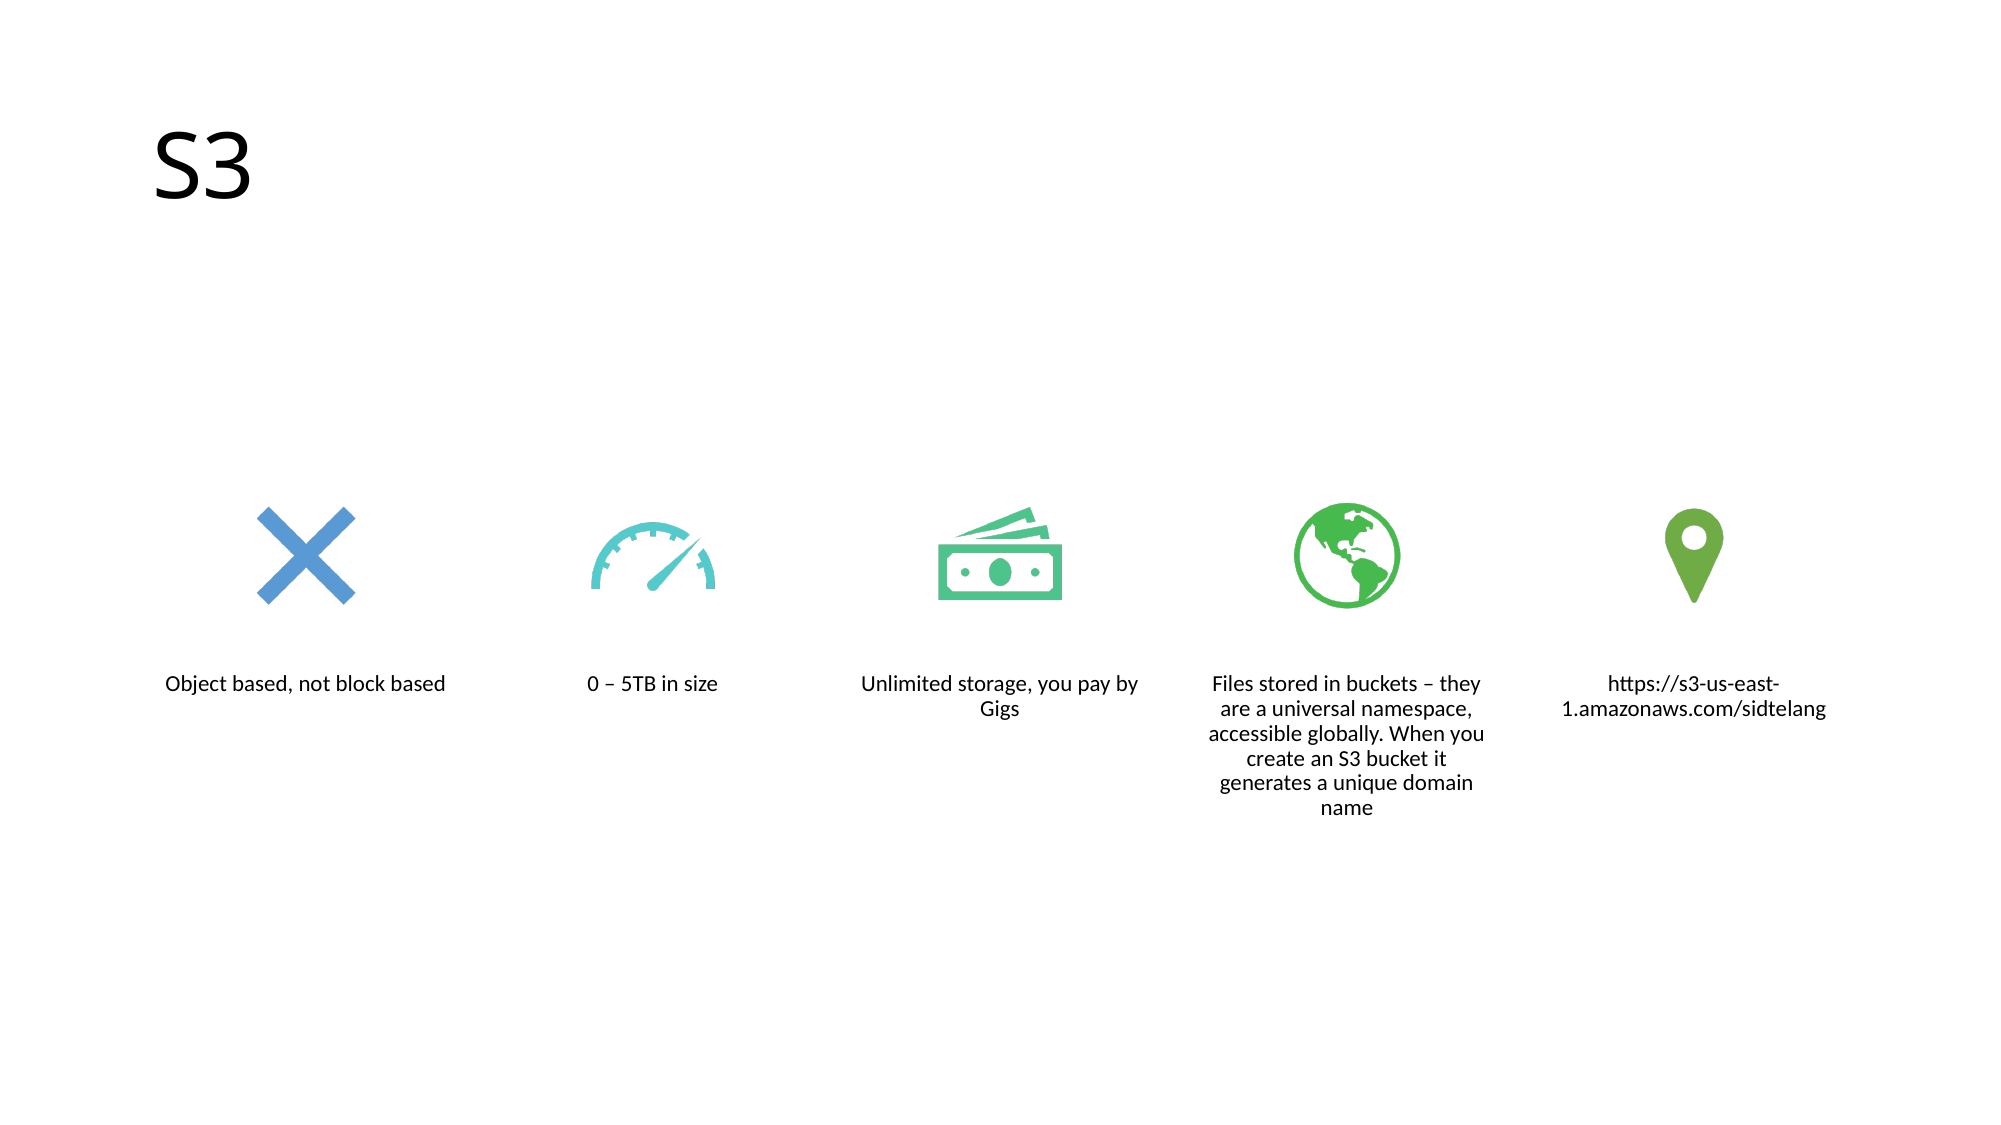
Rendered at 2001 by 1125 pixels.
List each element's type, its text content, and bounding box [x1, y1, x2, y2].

title S3 [137, 59, 1863, 278]
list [137, 299, 1863, 1014]
